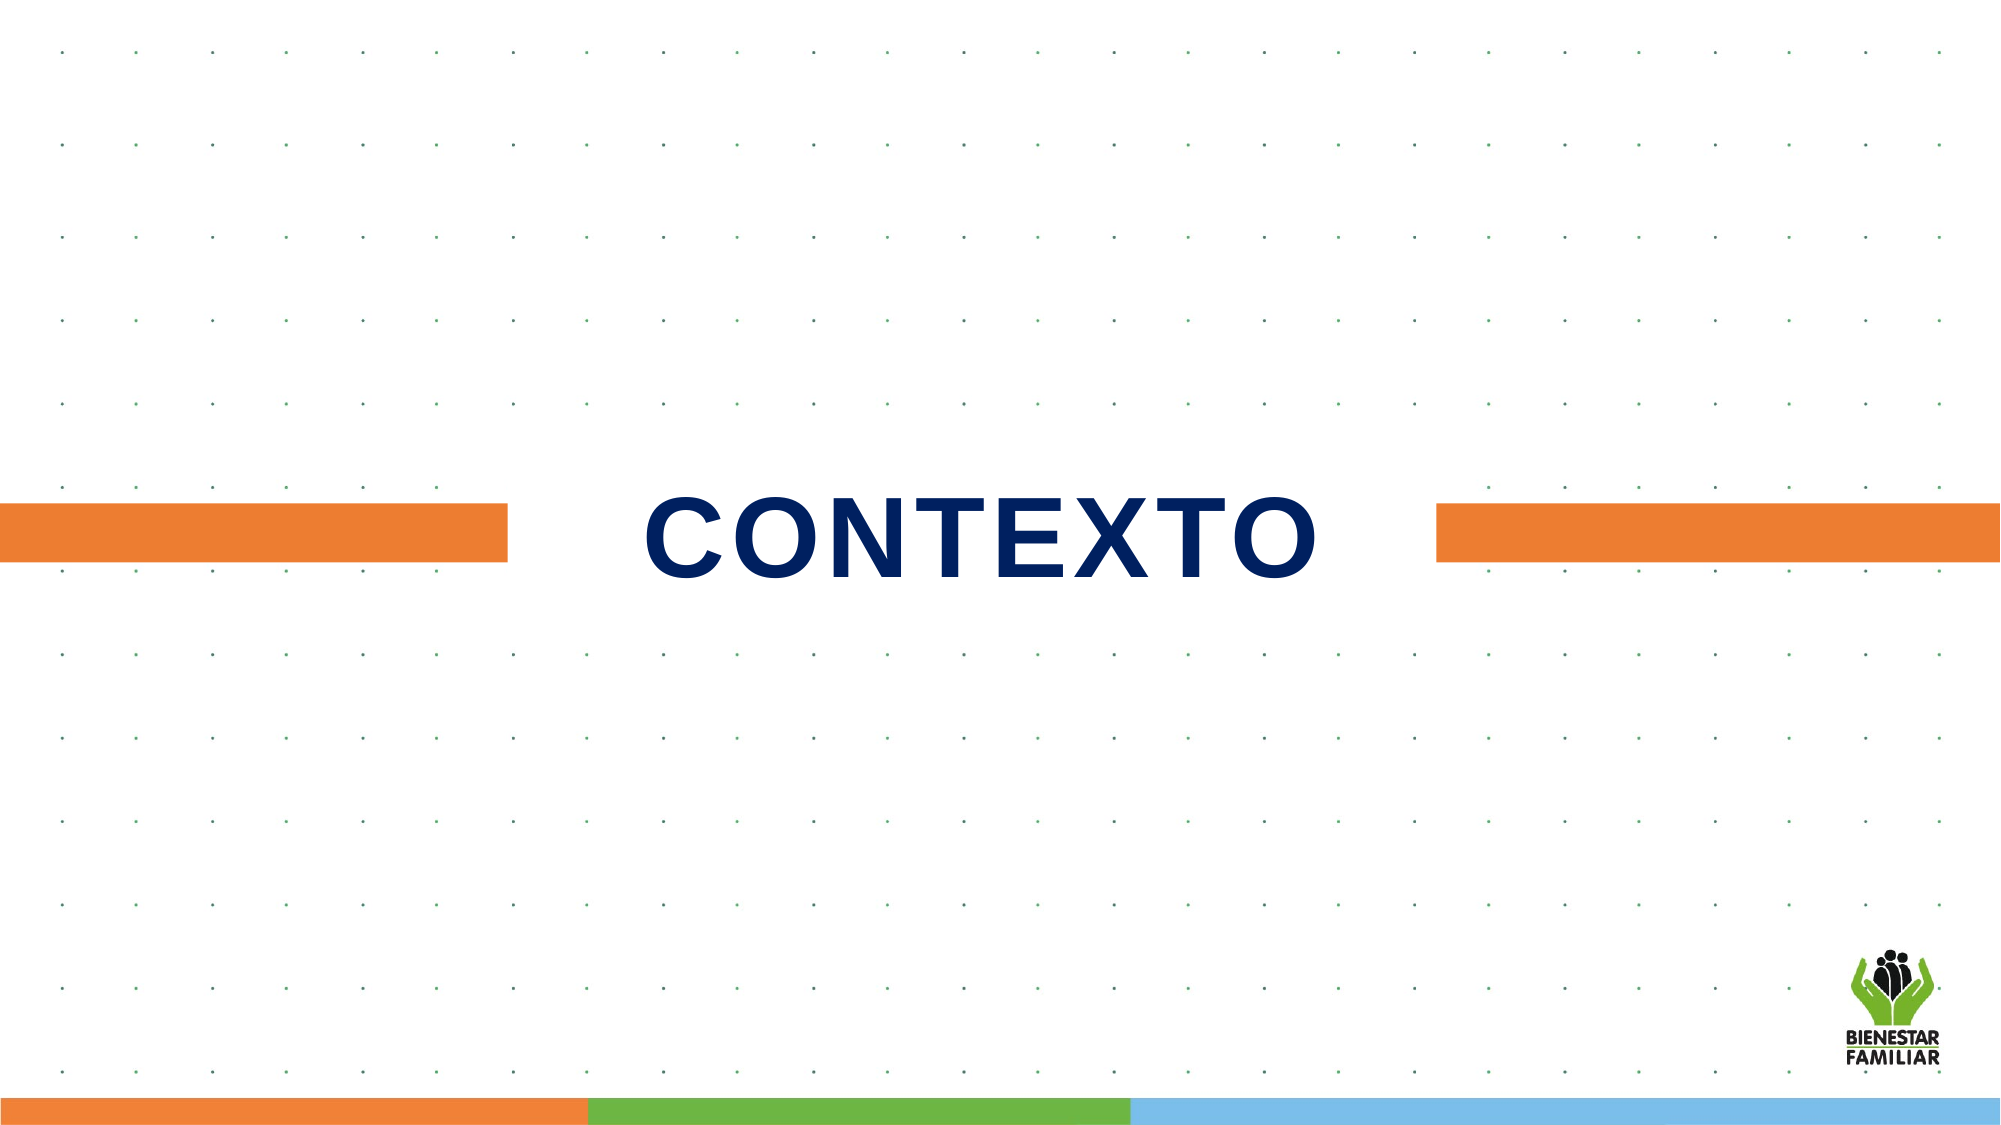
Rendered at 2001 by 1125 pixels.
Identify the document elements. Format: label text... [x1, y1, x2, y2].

text_box [1724, 502, 2000, 563]
text_box CONTEXTO [239, 455, 1724, 609]
picture [0, 0, 2001, 1125]
text_box [0, 502, 239, 563]
